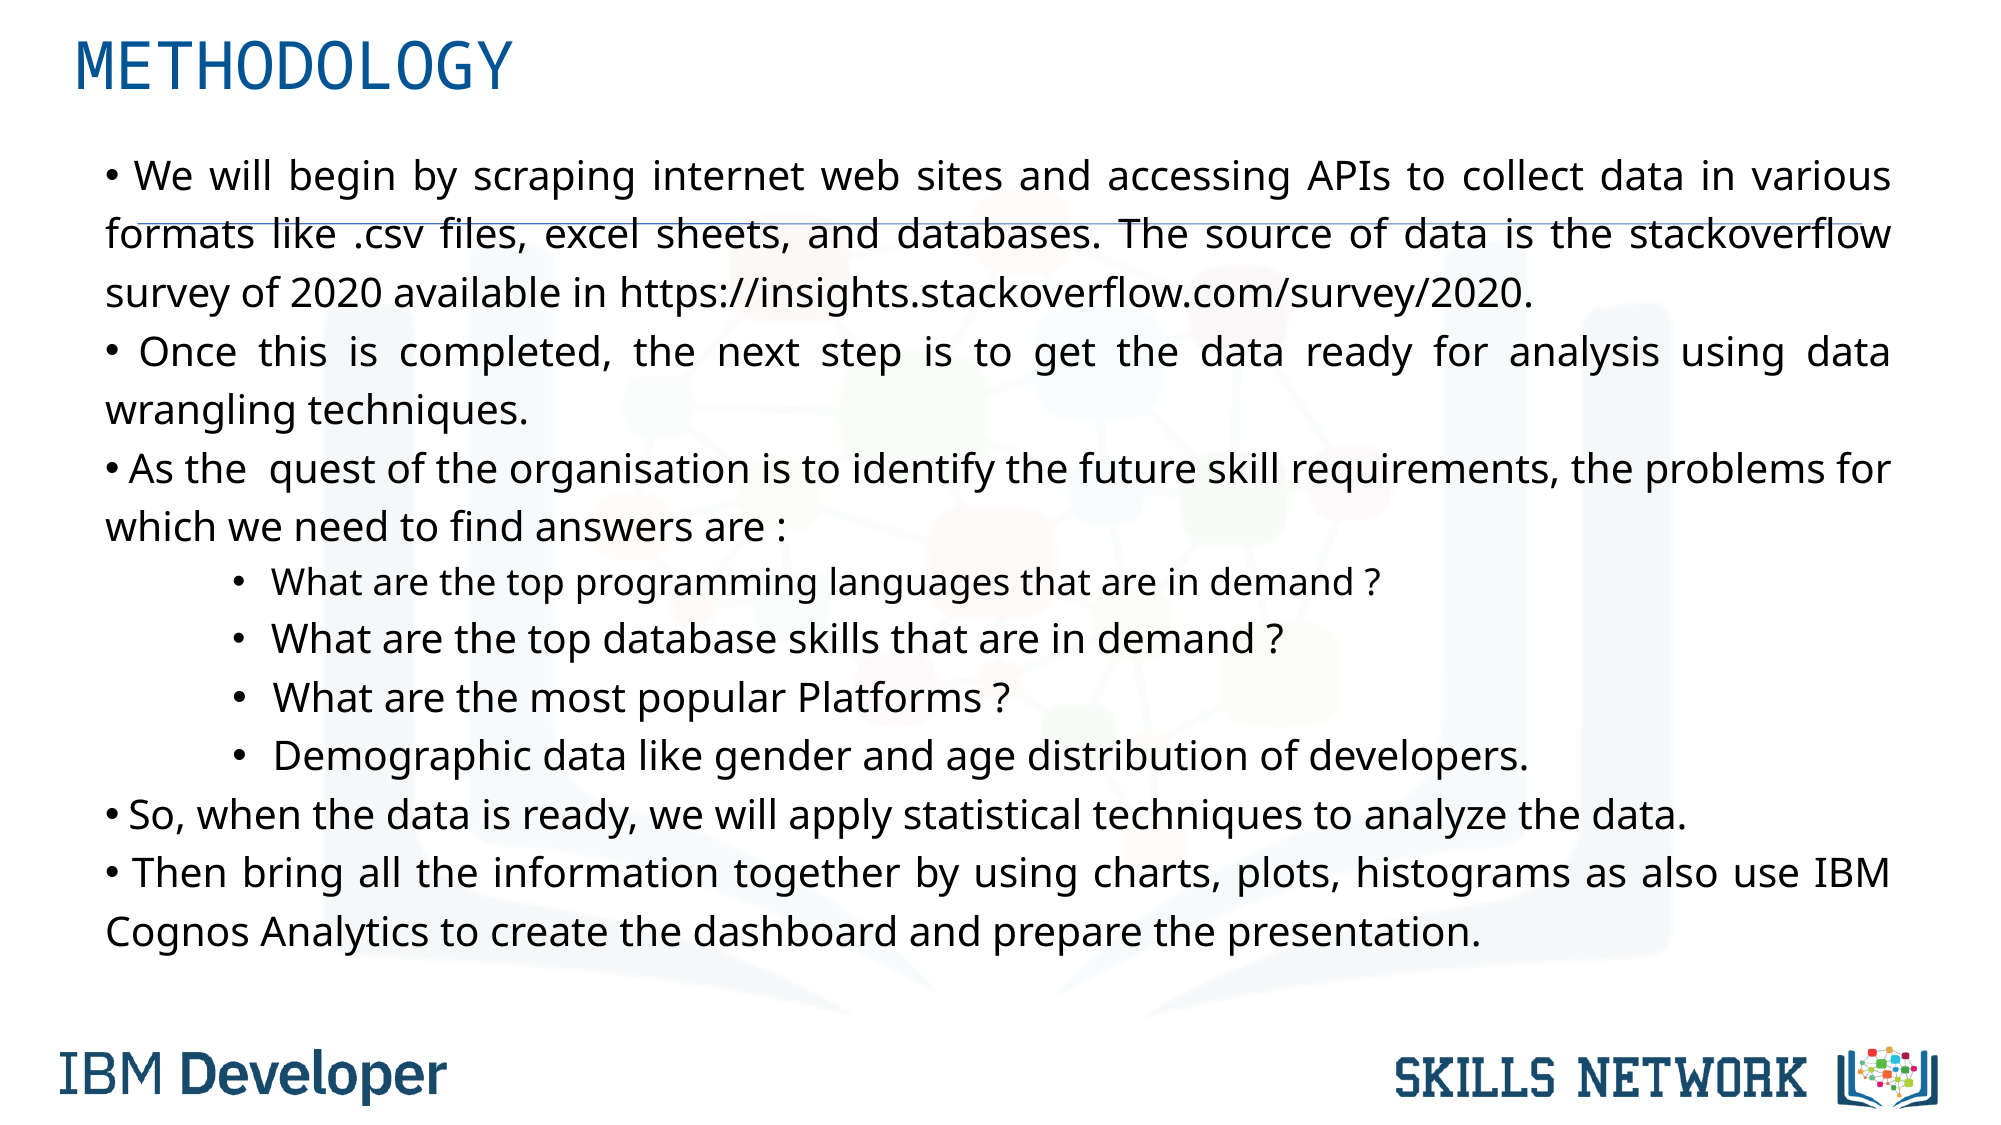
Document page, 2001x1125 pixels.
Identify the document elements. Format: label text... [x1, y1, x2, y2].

picture [1390, 1045, 1945, 1111]
picture [55, 1045, 459, 1108]
title METHODOLOGY [60, 24, 1247, 112]
list We will begin by scraping internet web sites and accessing APIs to collect data in various formats like .csv files, excel sheets, and databases. The source of data is the stackoverflow survey of 2020 available in https://insights.stackoverflow.com/survey/2020. Once this is completed, the next step is to get the data ready for analysis using data wrangling techniques. As the quest of the organisation is to identify the future skill requirements, the problems for which we need to find answers are : What are the top programming languages that are in demand ? What are the top database skills that are in demand ? What are the most popular Platforms ? Demographic data like gender and age distribution of developers. So, when the data is ready, we will apply statistical techniques to analyze the data. Then bring all the information together by using charts, plots, histograms as also use IBM Cognos Analytics to create the dashboard and prepare the presentation. [90, 132, 1910, 968]
